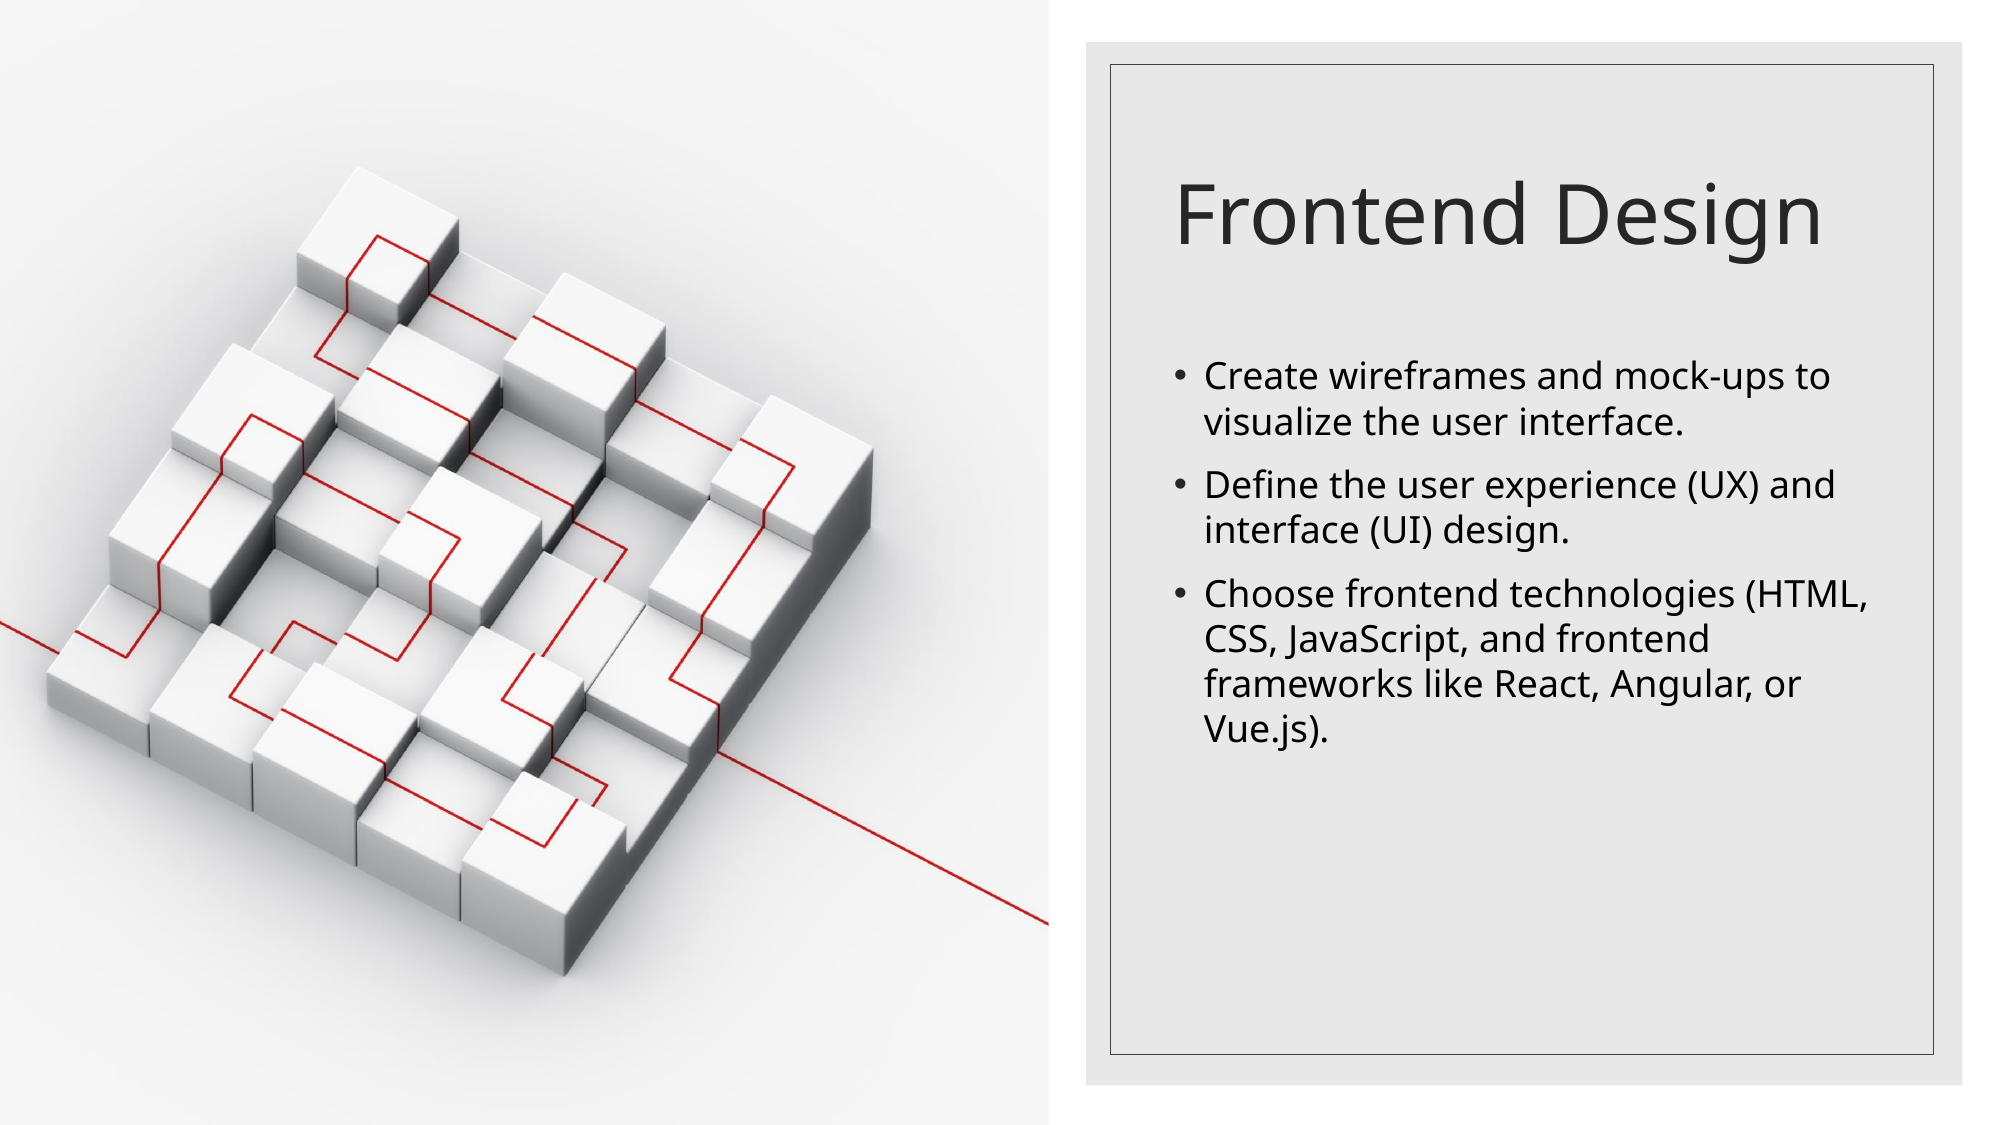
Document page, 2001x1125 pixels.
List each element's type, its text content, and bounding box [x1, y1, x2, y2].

title Frontend Design [1158, 105, 1893, 331]
text_box [1054, 0, 2000, 1125]
text_box [1085, 41, 1963, 1086]
picture [0, 0, 1049, 1125]
text_box [1109, 64, 1935, 1056]
list Create wireframes and mock-ups to visualize the user interface. Define the user experience (UX) and interface (UI) design. Choose frontend technologies (HTML, CSS, JavaScript, and frontend frameworks like React, Angular, or Vue.js). [1158, 345, 1893, 990]
